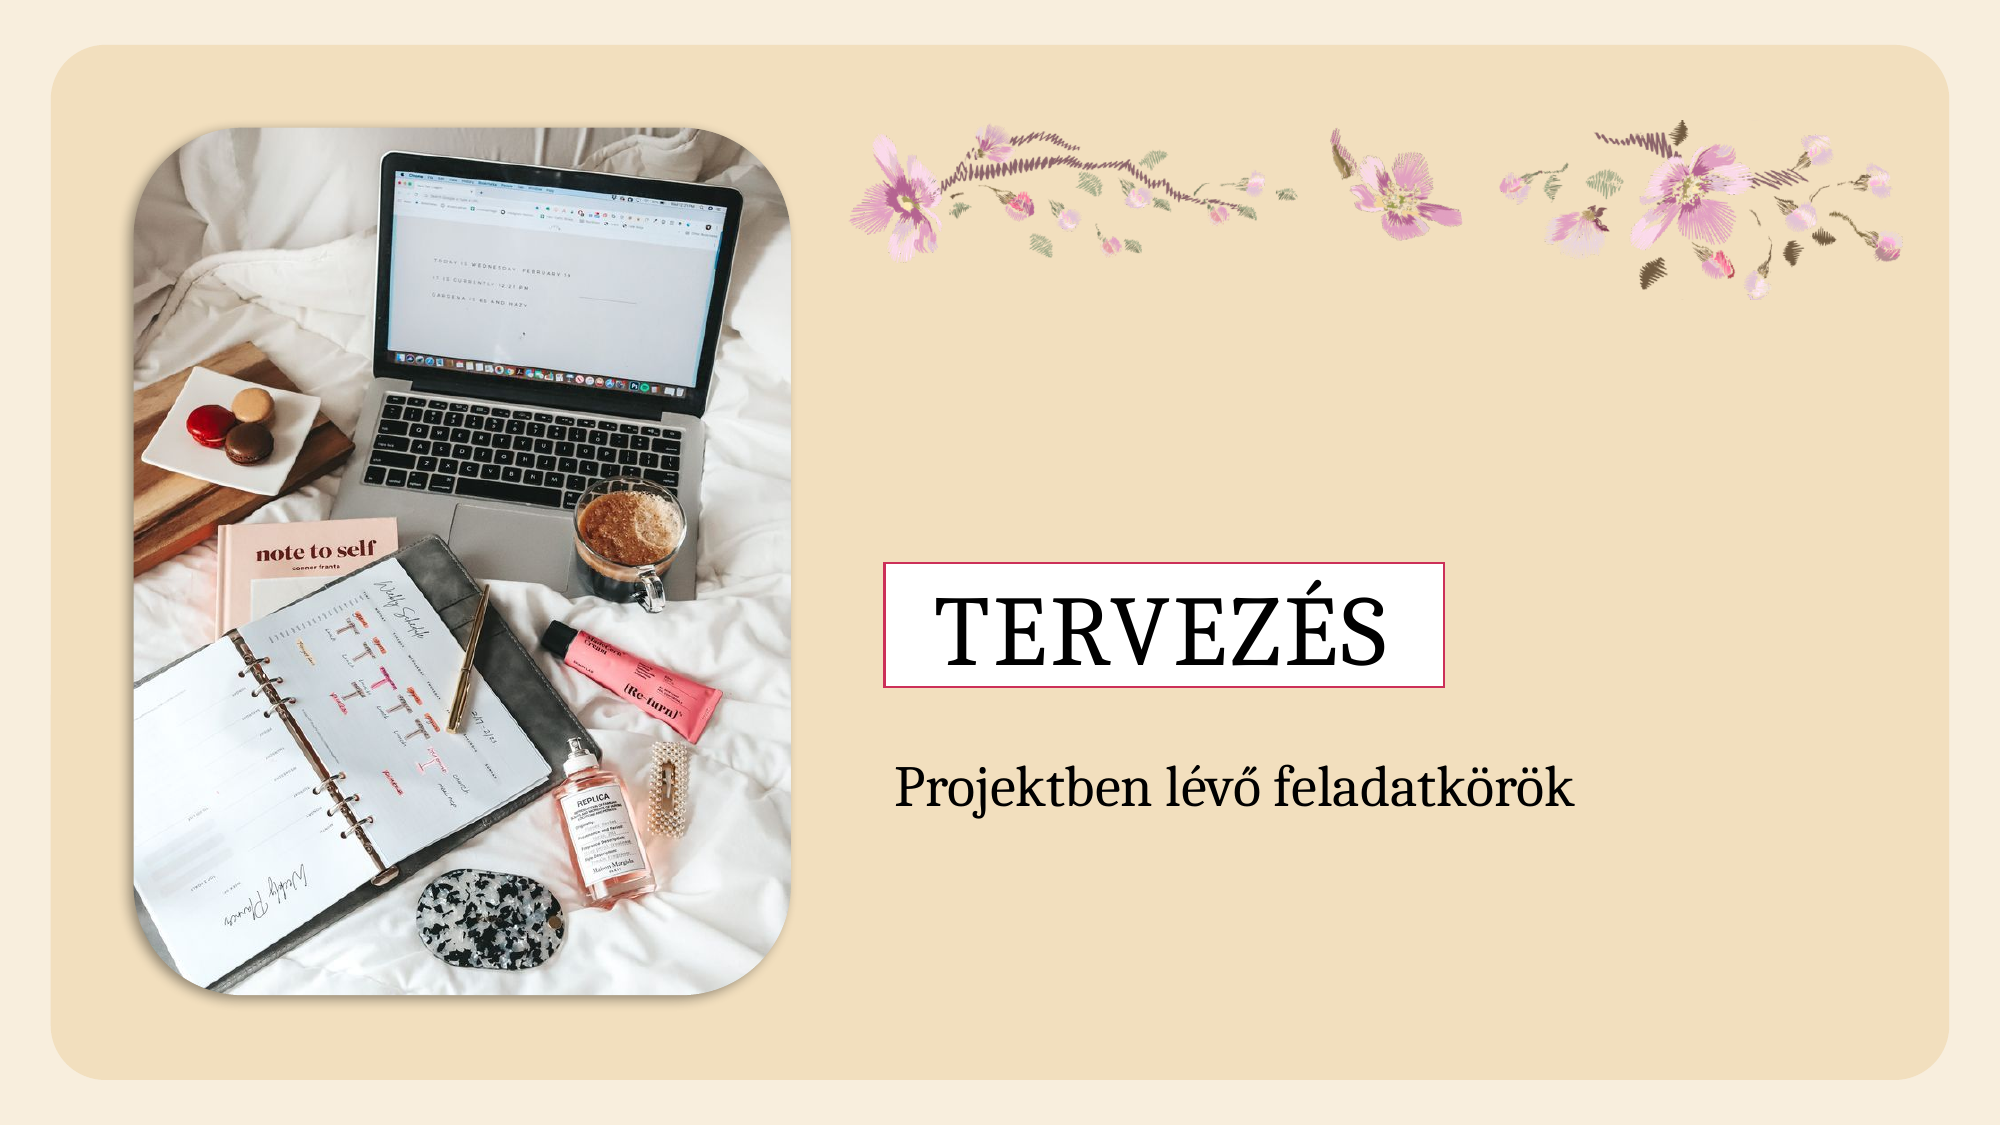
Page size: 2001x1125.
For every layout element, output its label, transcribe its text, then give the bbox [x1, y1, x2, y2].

title TERVEZÉS [883, 562, 1445, 688]
subtitle Projektben lévő feladatkörök [794, 748, 1606, 829]
picture [133, 127, 791, 996]
picture [845, 109, 1903, 300]
